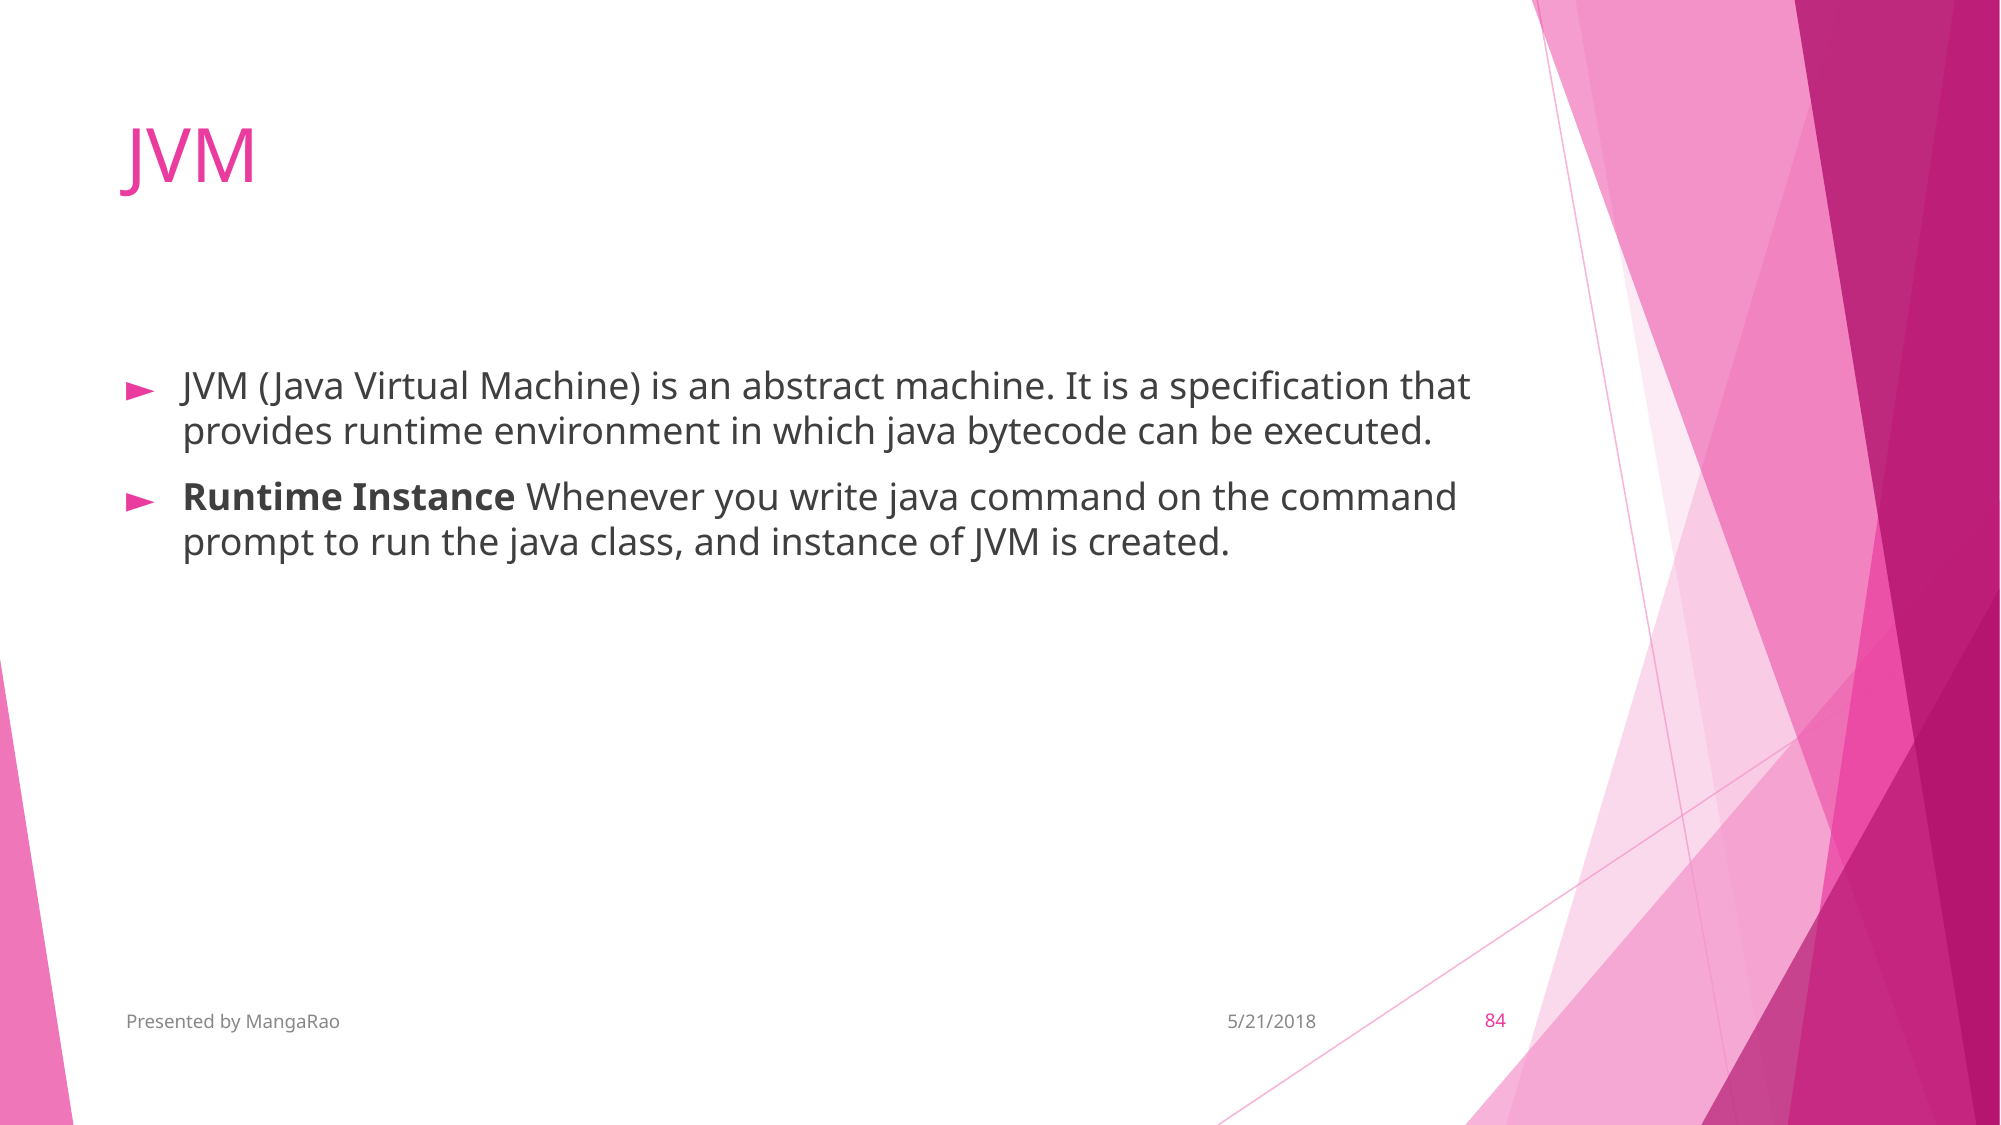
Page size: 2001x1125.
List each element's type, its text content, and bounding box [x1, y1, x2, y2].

list JVM (Java Virtual Machine) is an abstract machine. It is a specification that provides runtime environment in which java bytecode can be executed. Runtime Instance Whenever you write java command on the command prompt to run the java class, and instance of JVM is created. [111, 354, 1522, 992]
title JVM [111, 99, 1522, 317]
slide_number ‹#› [1409, 991, 1522, 1051]
footer Presented by MangaRao [111, 991, 1145, 1051]
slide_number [1181, 991, 1332, 1051]
